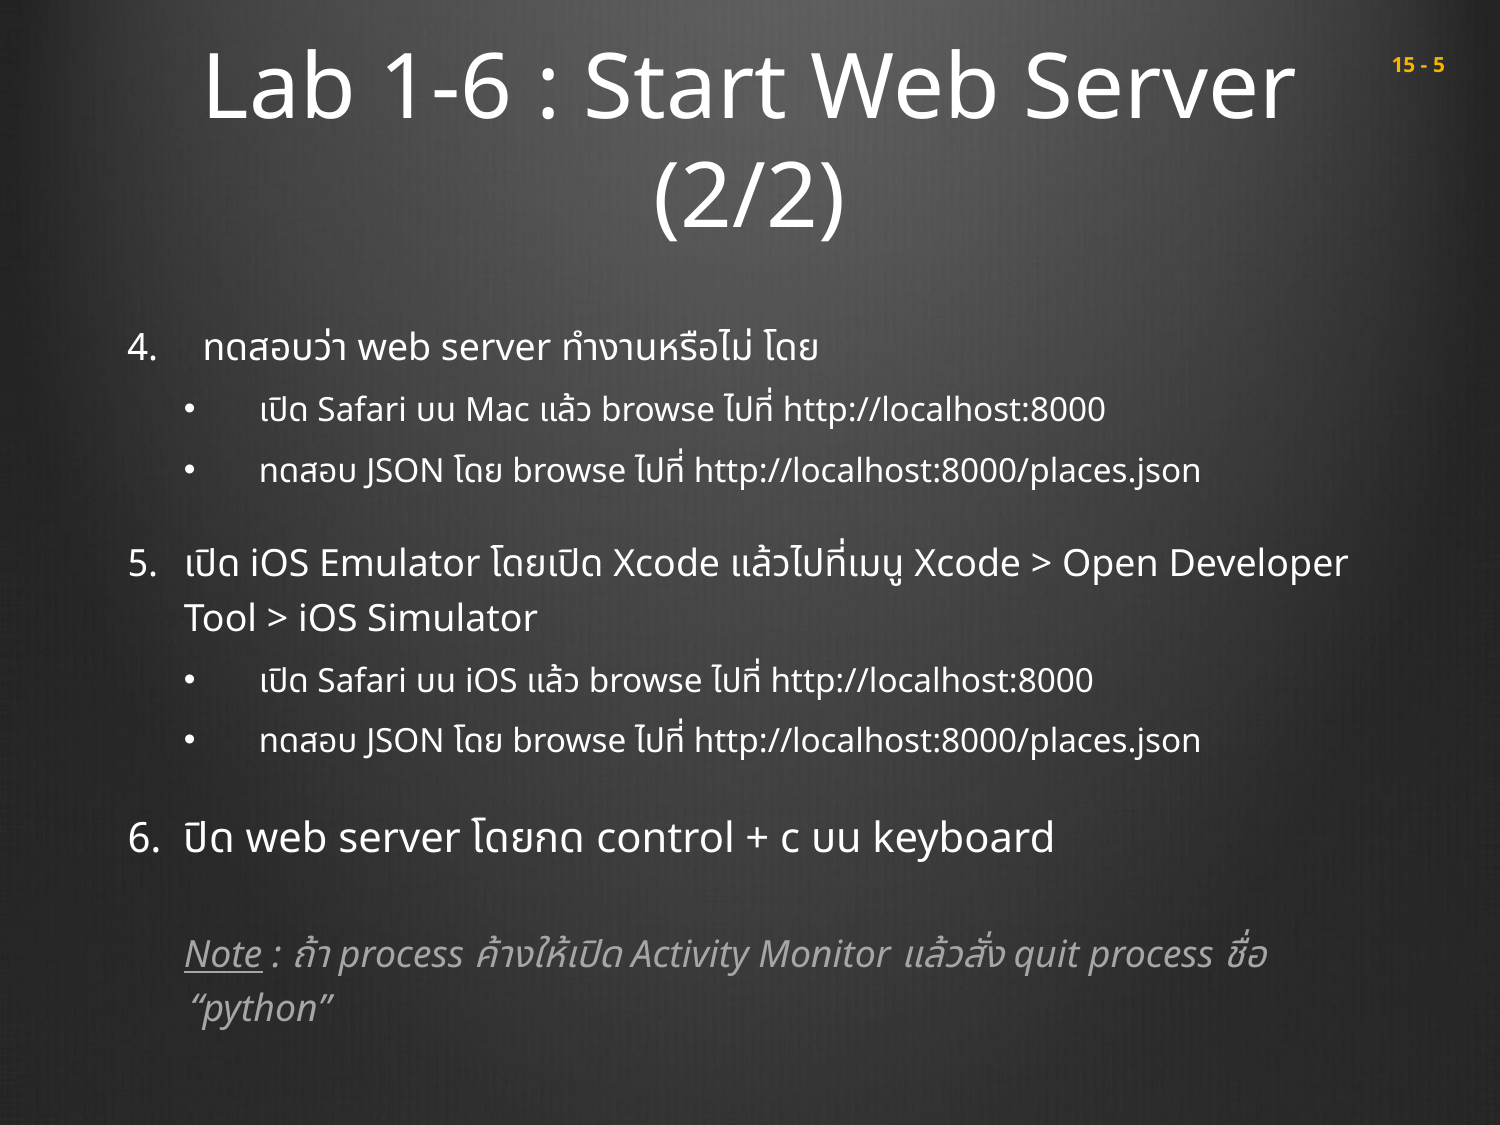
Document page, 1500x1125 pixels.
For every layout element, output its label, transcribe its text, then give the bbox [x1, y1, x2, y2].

title Lab 1-6 : Start Web Server (2/2) [112, 19, 1388, 255]
list ทดสอบว่า web server ทำงานหรือไม่ โดย เปิด Safari บน Mac แล้ว browse ไปที่ http://localhost:8000 ทดสอบ JSON โดย browse ไปที่ http://localhost:8000/places.json เปิด iOS Emulator โดยเปิด Xcode แล้วไปที่เมนู Xcode > Open Developer Tool > iOS Simulator เปิด Safari บน iOS แล้ว browse ไปที่ http://localhost:8000 ทดสอบ JSON โดย browse ไปที่ http://localhost:8000/places.json ปิด web server โดยกด control + c บน keyboard Note : ถ้า process ค้างให้เปิด Activity Monitor แล้วสั่ง quit process ชื่อ “python” [112, 306, 1388, 1072]
text_box 15 - 5 [1306, 43, 1460, 86]
